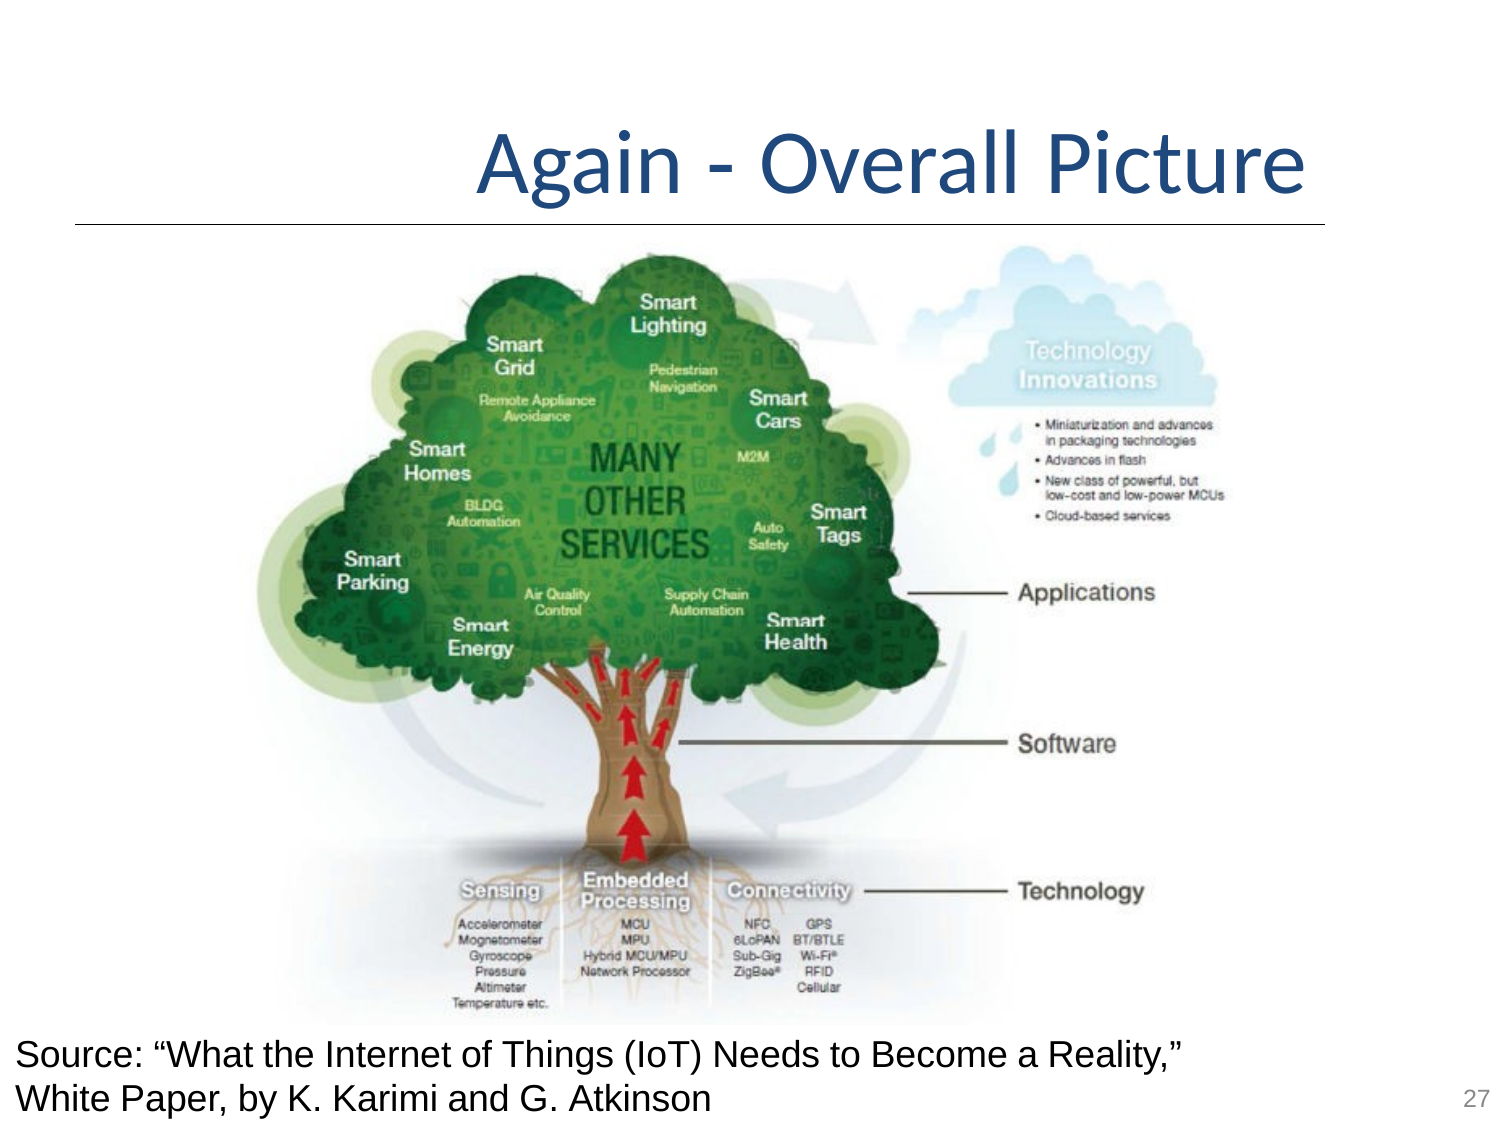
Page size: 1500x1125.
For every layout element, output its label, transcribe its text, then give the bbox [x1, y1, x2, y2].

title Again ‐ Overall Picture [51, 101, 1449, 198]
text_box Source: “What the Internet of Things (IoT) Needs to Become a Reality,” White Paper, by K. Karimi and G. Atkinson [12, 1031, 1196, 1119]
text_box [237, 242, 1243, 1025]
text_box 27 [1461, 1082, 1494, 1113]
